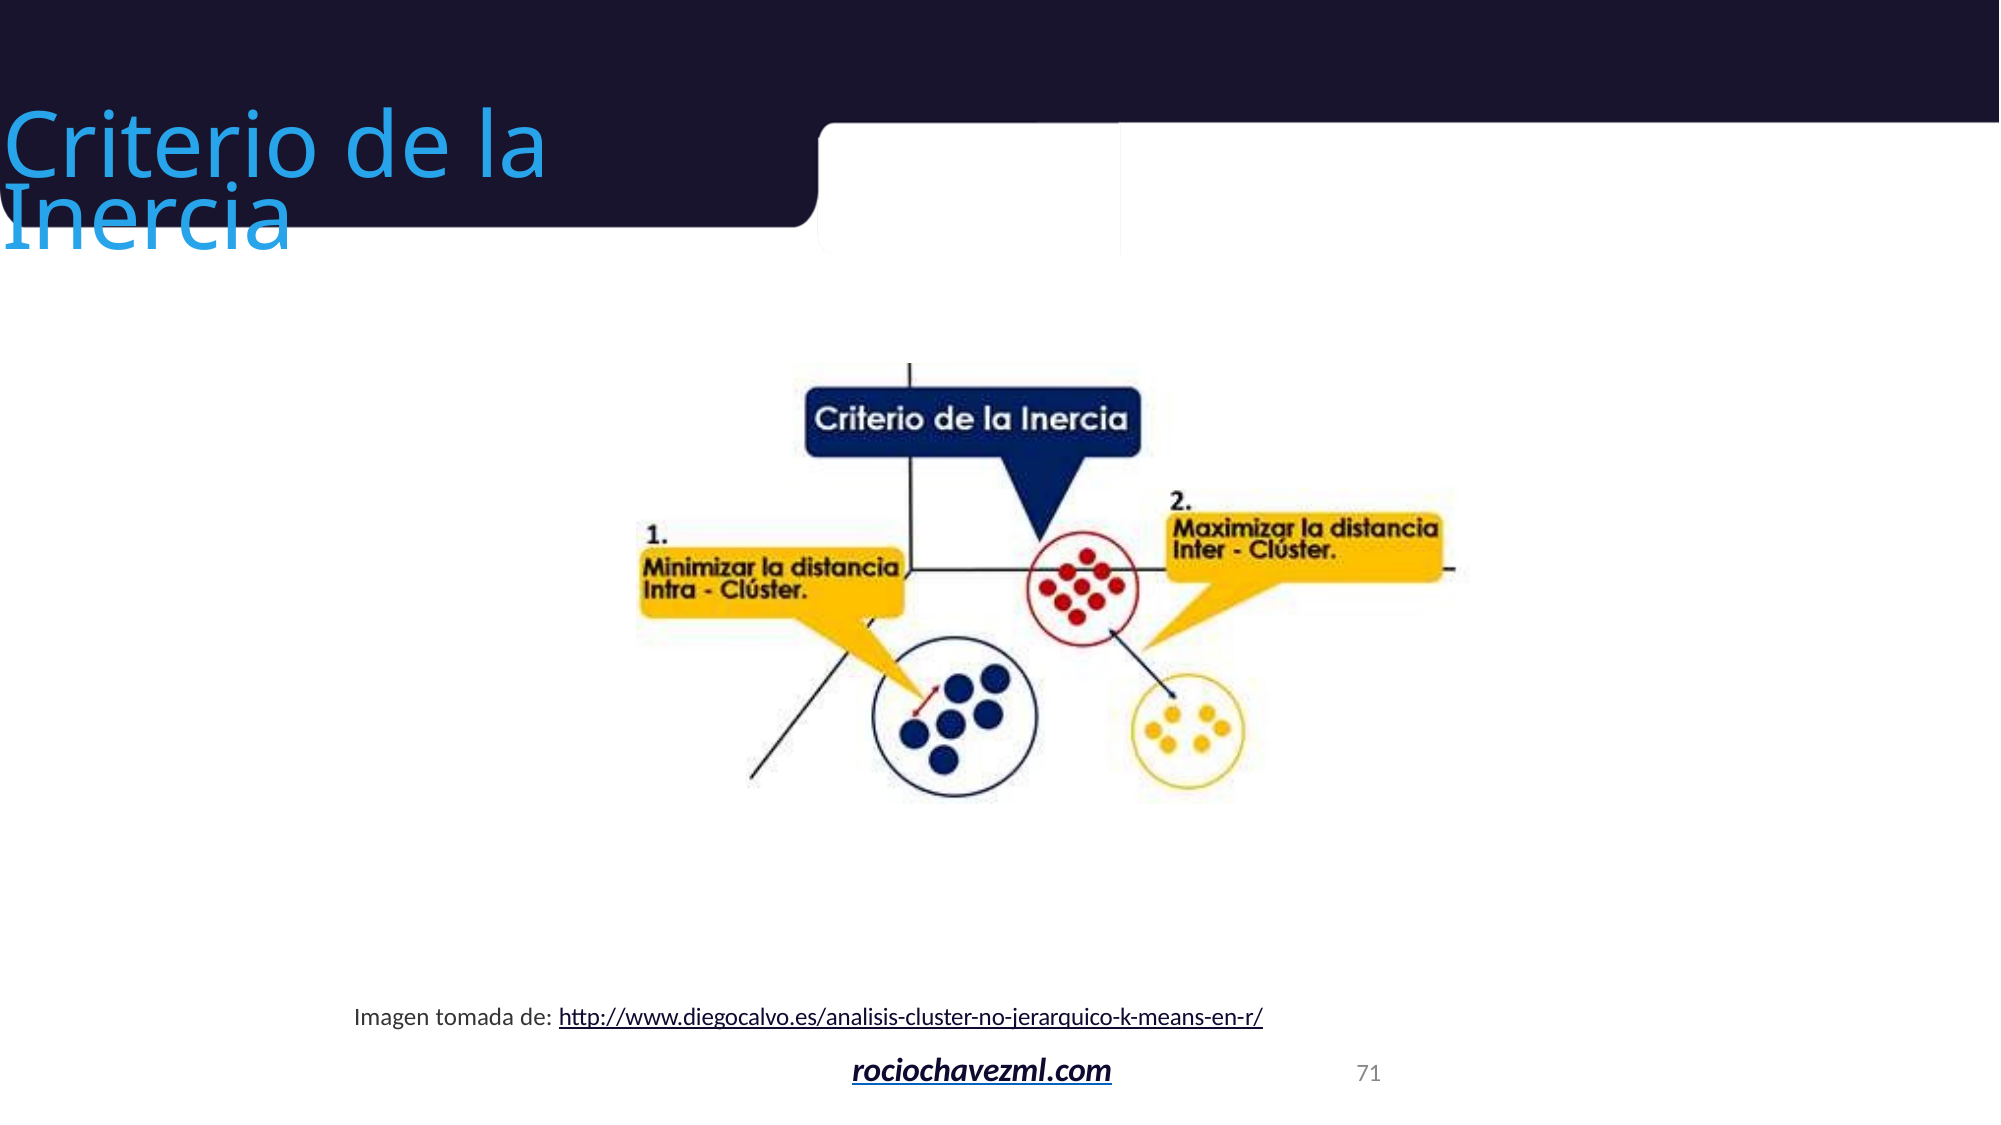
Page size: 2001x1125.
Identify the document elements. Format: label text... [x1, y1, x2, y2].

text_box rociochavezml.com [850, 1053, 1119, 1088]
text_box Imagen tomada de: http://www.diegocalvo.es/analisis-cluster-no-jerarquico-k-means-en-r/ [352, 998, 1280, 1031]
title Criterio de la Inercia [0, 78, 791, 312]
slide_number 71 [1350, 1060, 1391, 1125]
picture [0, 0, 1999, 255]
picture [636, 363, 1470, 804]
